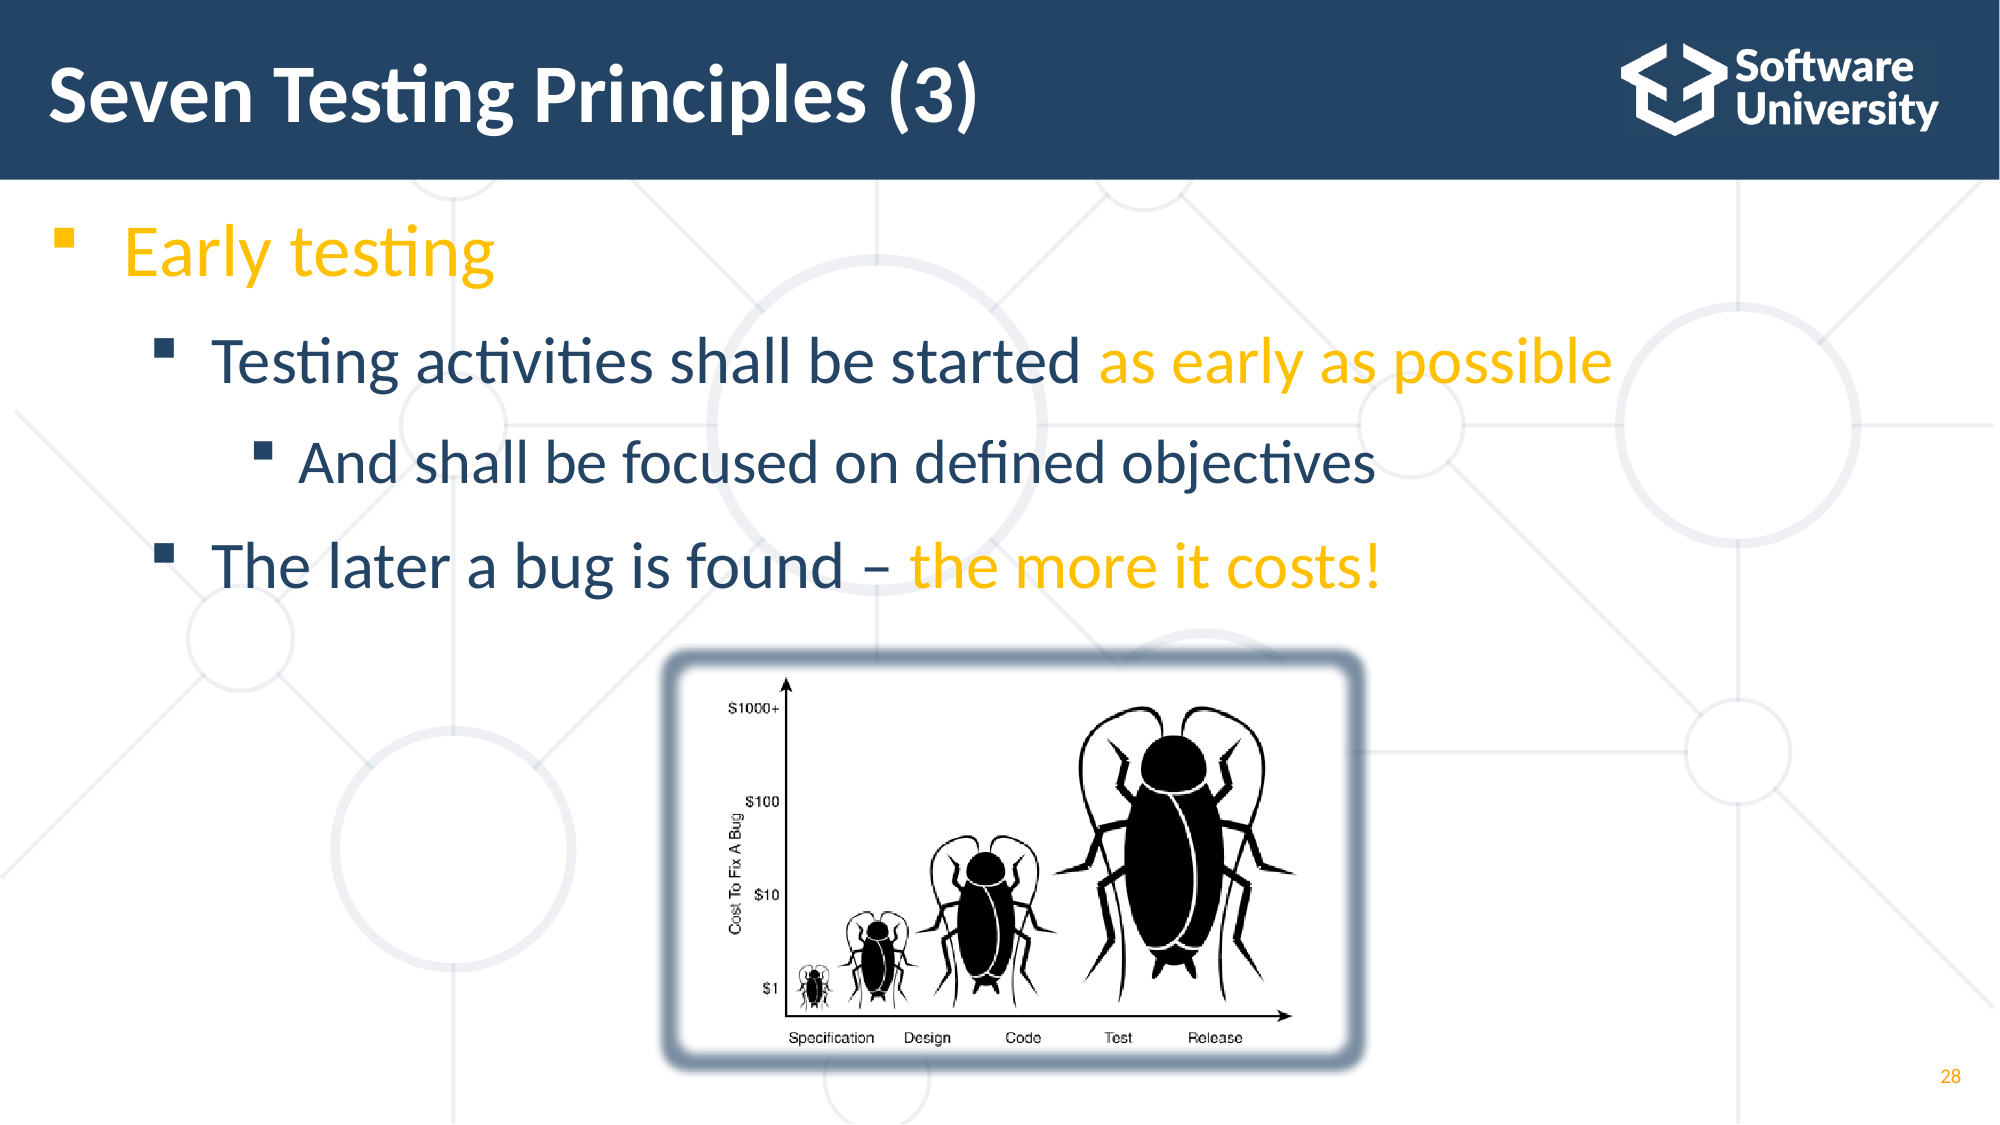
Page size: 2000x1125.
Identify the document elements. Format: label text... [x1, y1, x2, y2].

text_box [517, 0, 715, 234]
picture [1621, 43, 1939, 136]
picture [668, 656, 1357, 1063]
title Seven Testing Principles (3) [715, 16, 1591, 162]
slide_number 28 [1896, 1049, 1968, 1101]
list Early testing Testing activities shall be started as early as possible And shall be focused on defined objectives The later a bug is found – the more it costs! [31, 195, 1933, 657]
text_box [25, 0, 517, 321]
